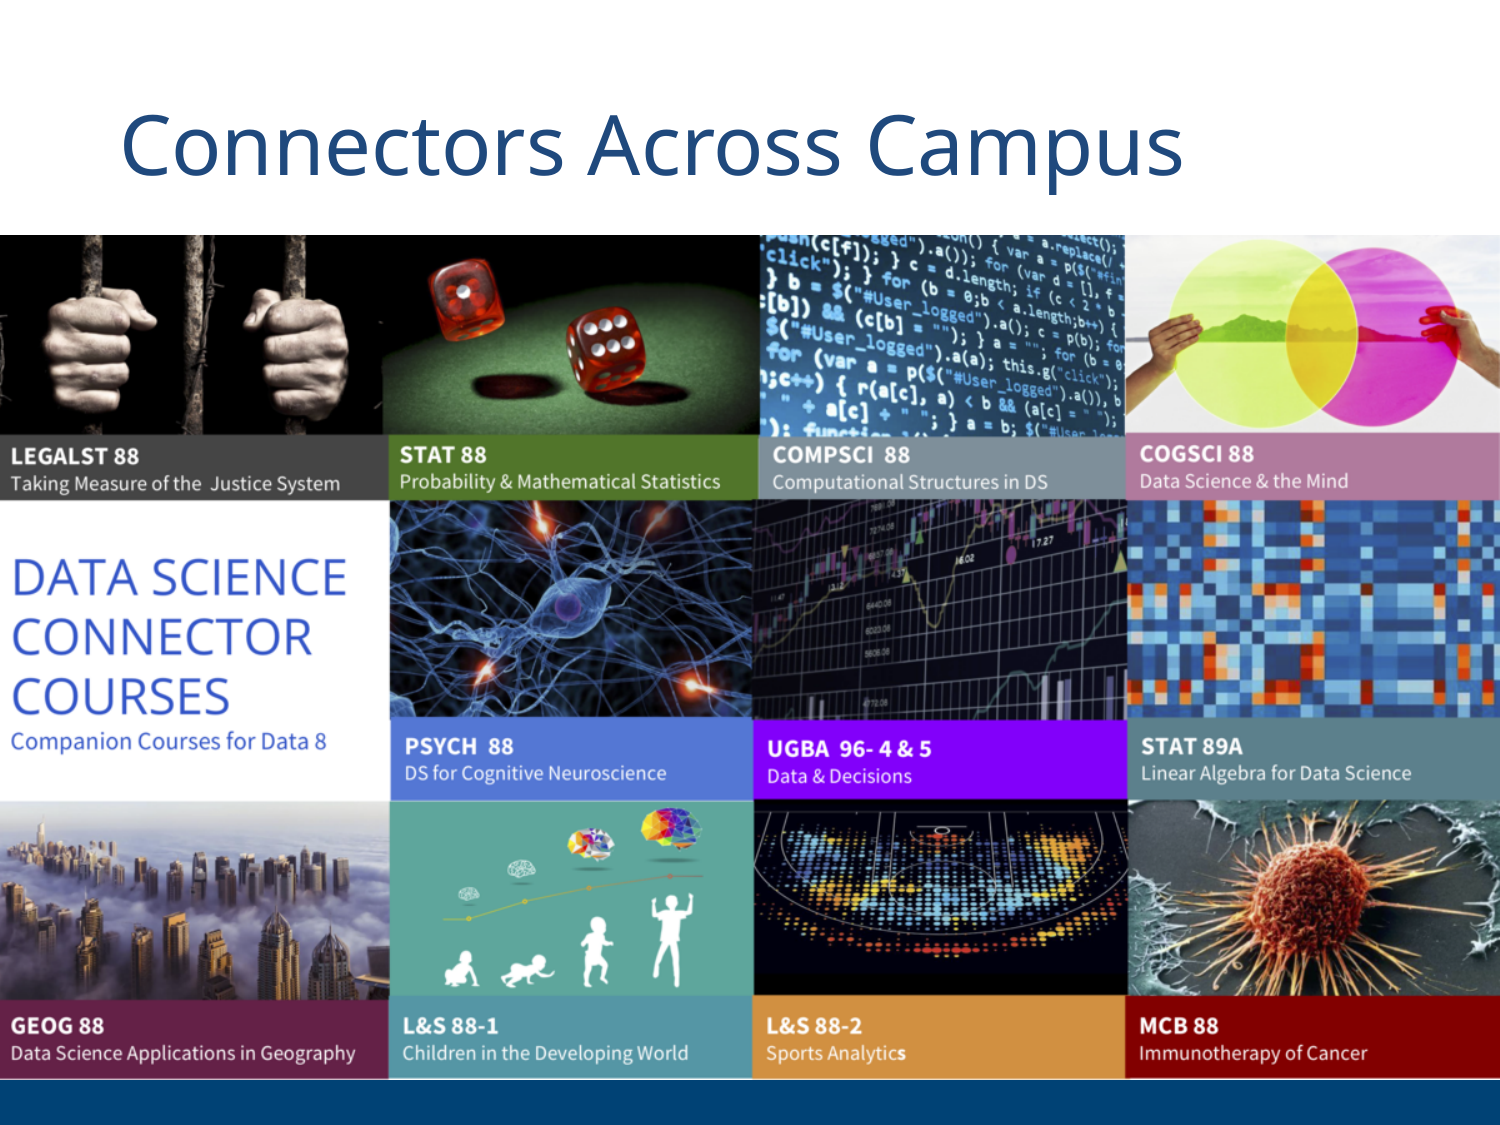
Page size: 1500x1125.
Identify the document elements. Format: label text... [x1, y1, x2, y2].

title Connectors Across Campus [104, 23, 1428, 233]
picture [0, 235, 1500, 1080]
